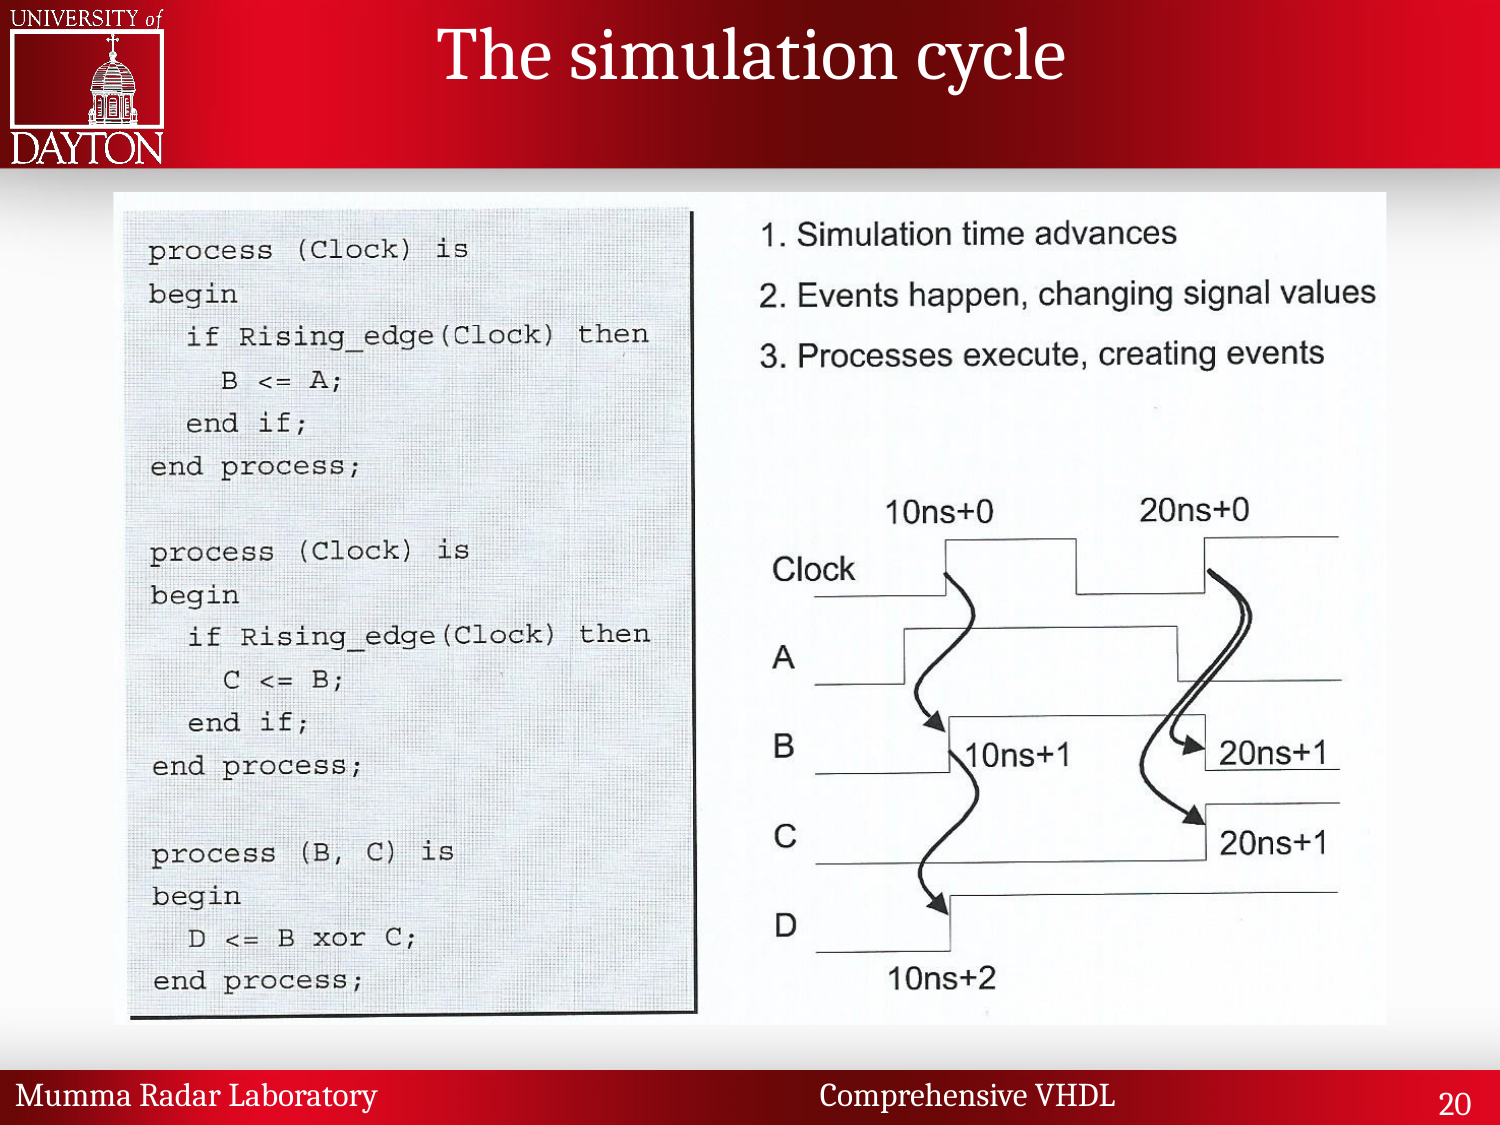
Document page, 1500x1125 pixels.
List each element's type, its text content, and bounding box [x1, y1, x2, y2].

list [113, 192, 1387, 1025]
footer Mumma Radar Laboratory Comprehensive VHDL [0, 1065, 1376, 1125]
title The simulation cycle [168, 0, 1336, 173]
picture [0, 0, 1500, 1125]
